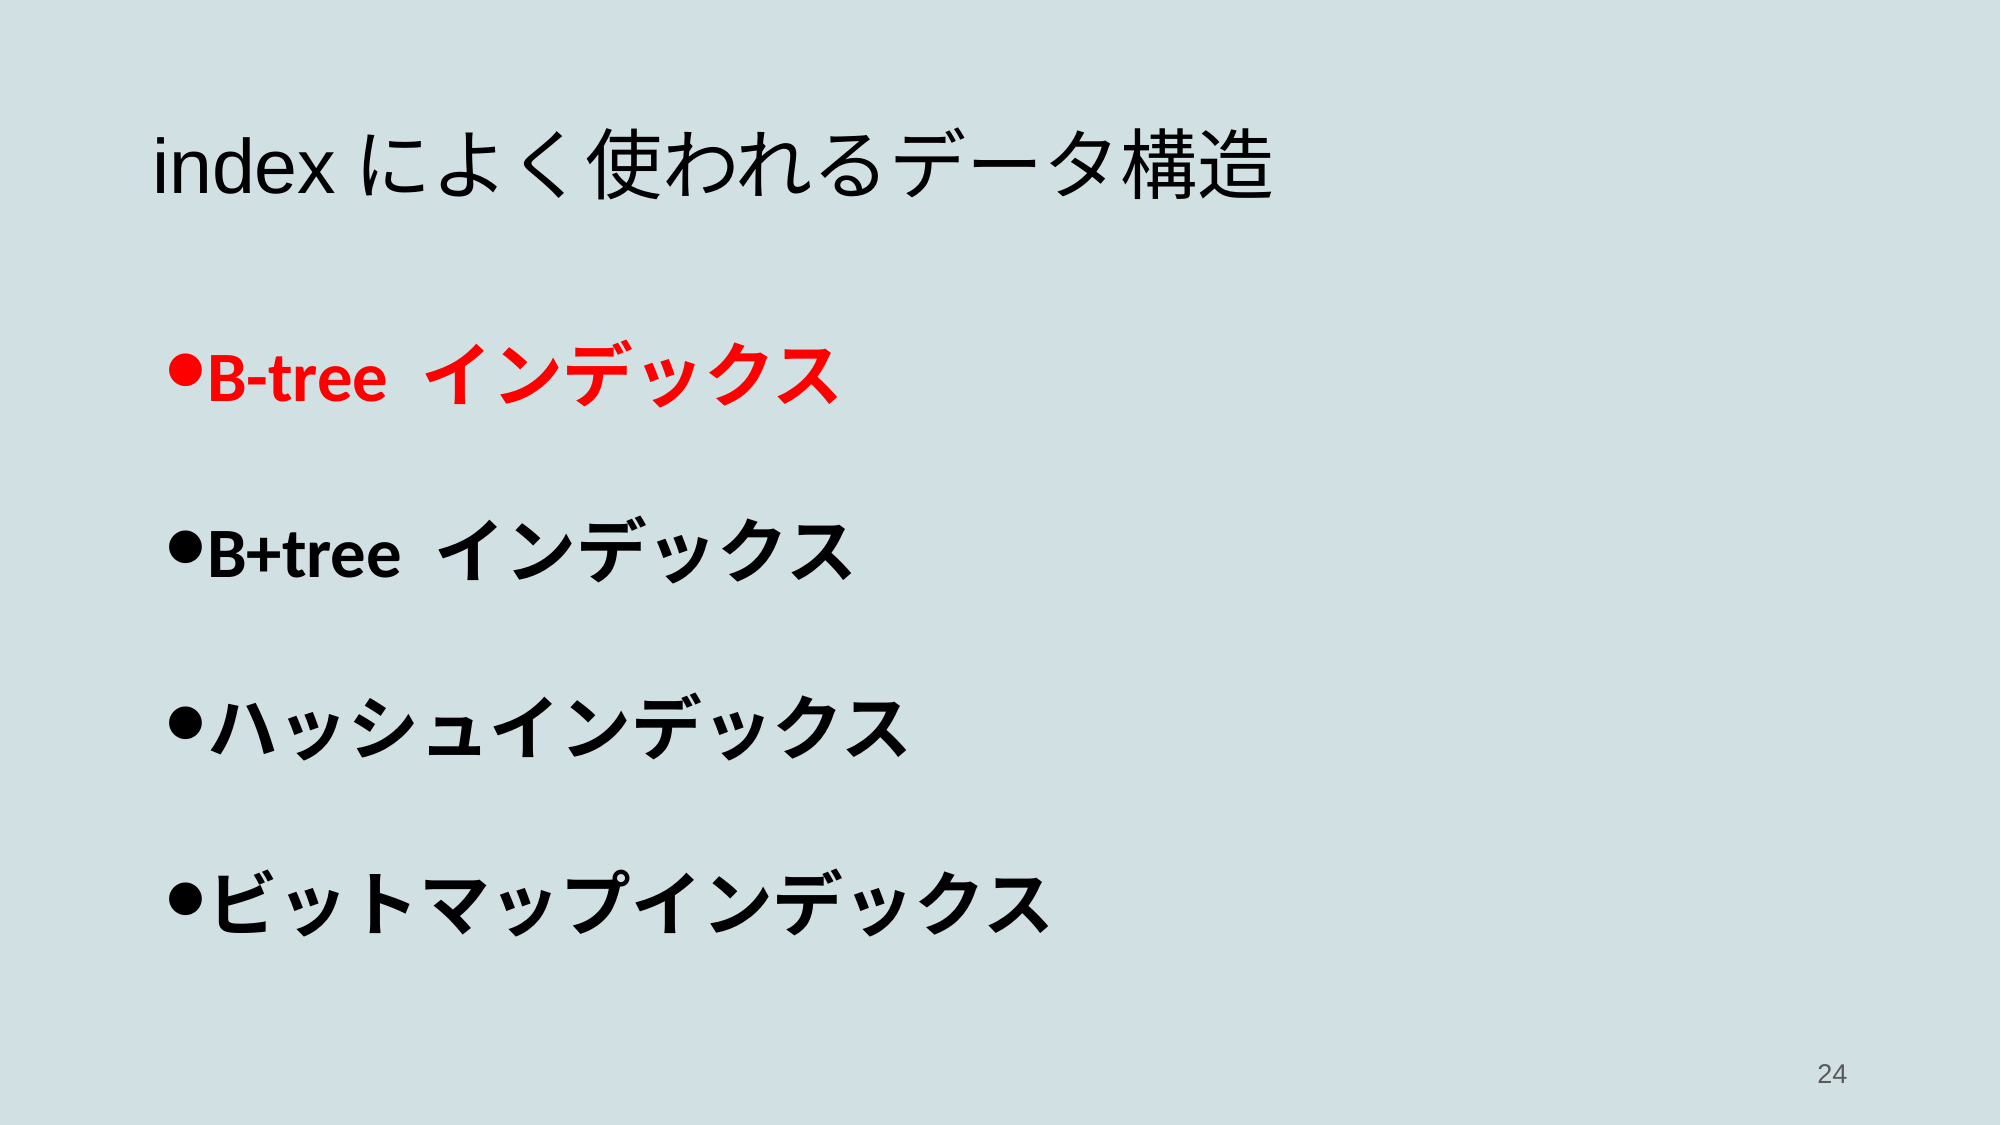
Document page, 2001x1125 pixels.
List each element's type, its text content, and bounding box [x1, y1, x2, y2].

list B-tree インデックス B+tree インデックス ハッシュインデックス ビットマップインデックス [149, 299, 1875, 1103]
title indexによく使われるデータ構造 [137, 59, 1863, 278]
slide_number ‹#› [1412, 1042, 1863, 1103]
